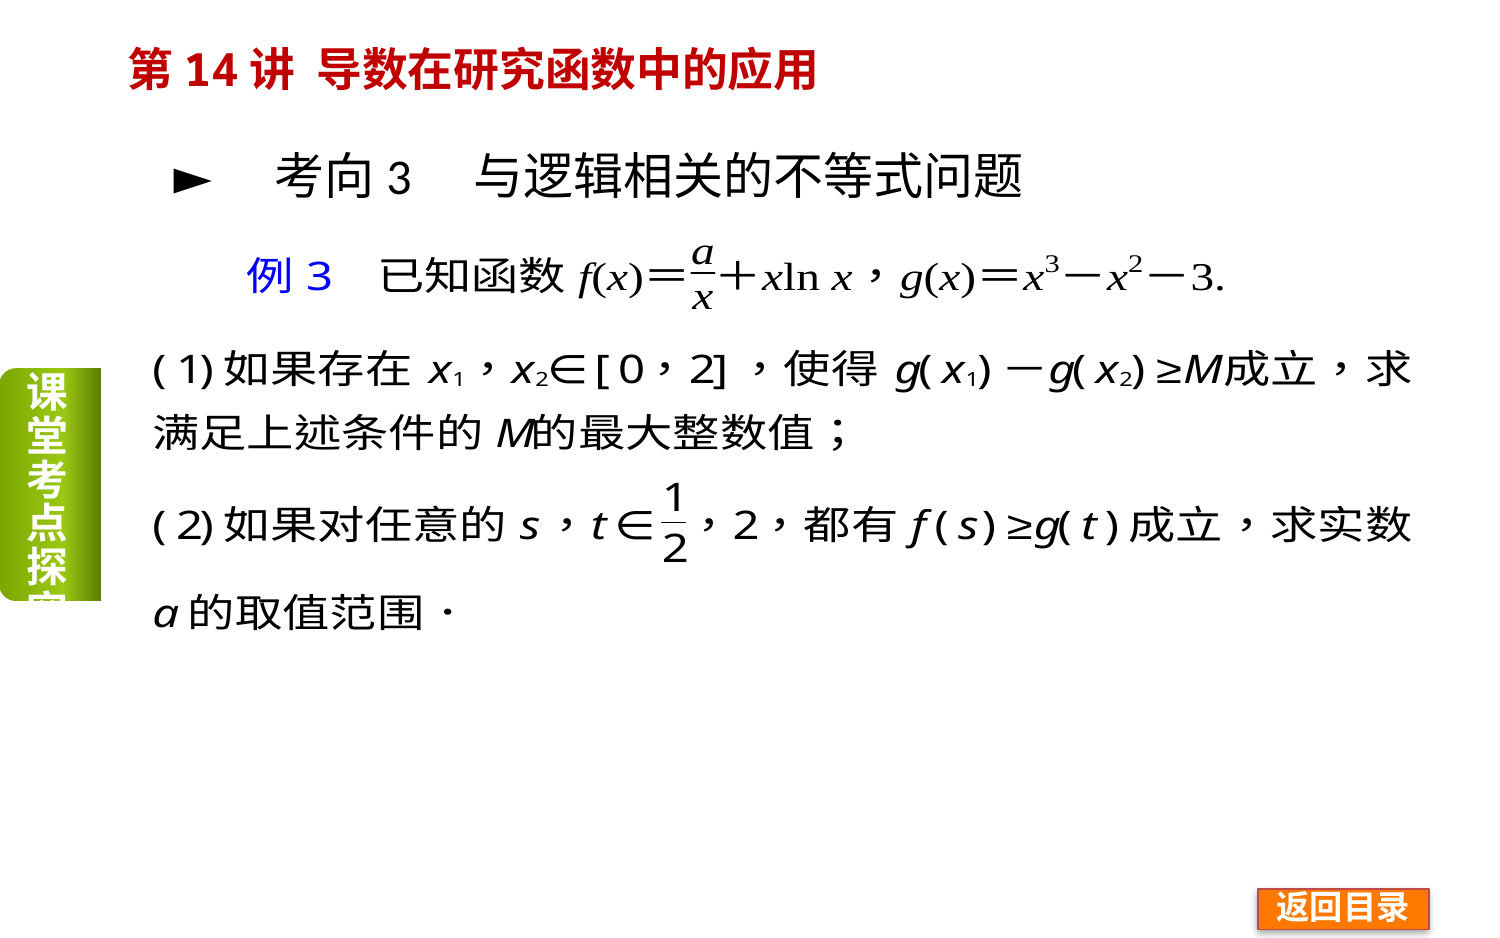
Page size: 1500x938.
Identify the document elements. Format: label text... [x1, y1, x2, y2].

text_box 第14讲 导数在研究函数中的应用 [112, 35, 1211, 101]
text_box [0, 364, 101, 602]
list ► 考向3 与逻辑相关的不等式问题 [147, 136, 1447, 875]
text_box 返回目录 [1257, 888, 1430, 930]
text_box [152, 227, 1413, 919]
